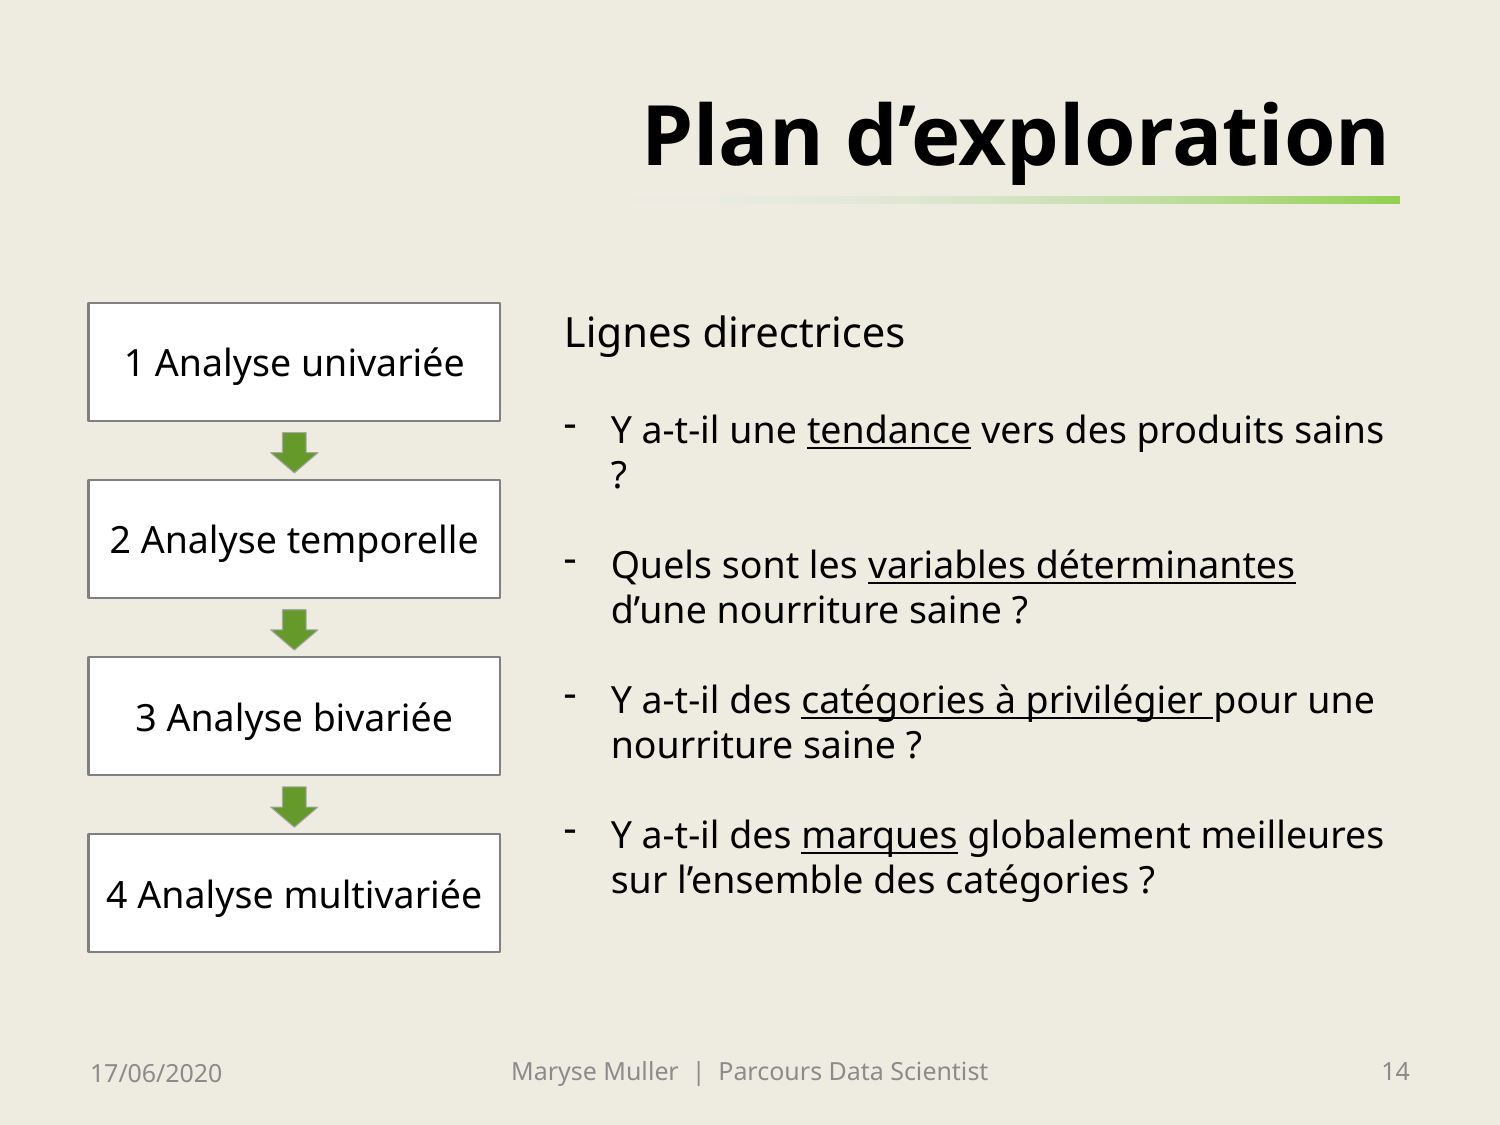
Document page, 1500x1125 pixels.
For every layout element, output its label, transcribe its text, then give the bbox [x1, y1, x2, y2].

text_box [268, 784, 320, 829]
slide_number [75, 1042, 425, 1103]
footer Maryse Muller | Parcours Data Scientist [472, 1042, 1028, 1103]
text_box Lignes directrices Y a-t-il une tendance vers des produits sains ? Quels sont les variables déterminantes d’une nourriture saine ? Y a-t-il des catégories à privilégier pour une nourriture saine ? Y a-t-il des marques globalement meilleures sur l’ensemble des catégories ? [549, 298, 1400, 909]
text_box [625, 194, 1402, 206]
slide_number 14 [1074, 1042, 1425, 1103]
text_box [268, 430, 320, 475]
text_box 2 Analyse temporelle [86, 478, 502, 600]
title Plan d’exploration [116, 45, 1407, 220]
text_box [268, 607, 320, 652]
text_box 4 Analyse multivariée [86, 832, 502, 954]
text_box 3 Analyse bivariée [86, 655, 502, 777]
text_box 1 Analyse univariée [86, 301, 502, 423]
